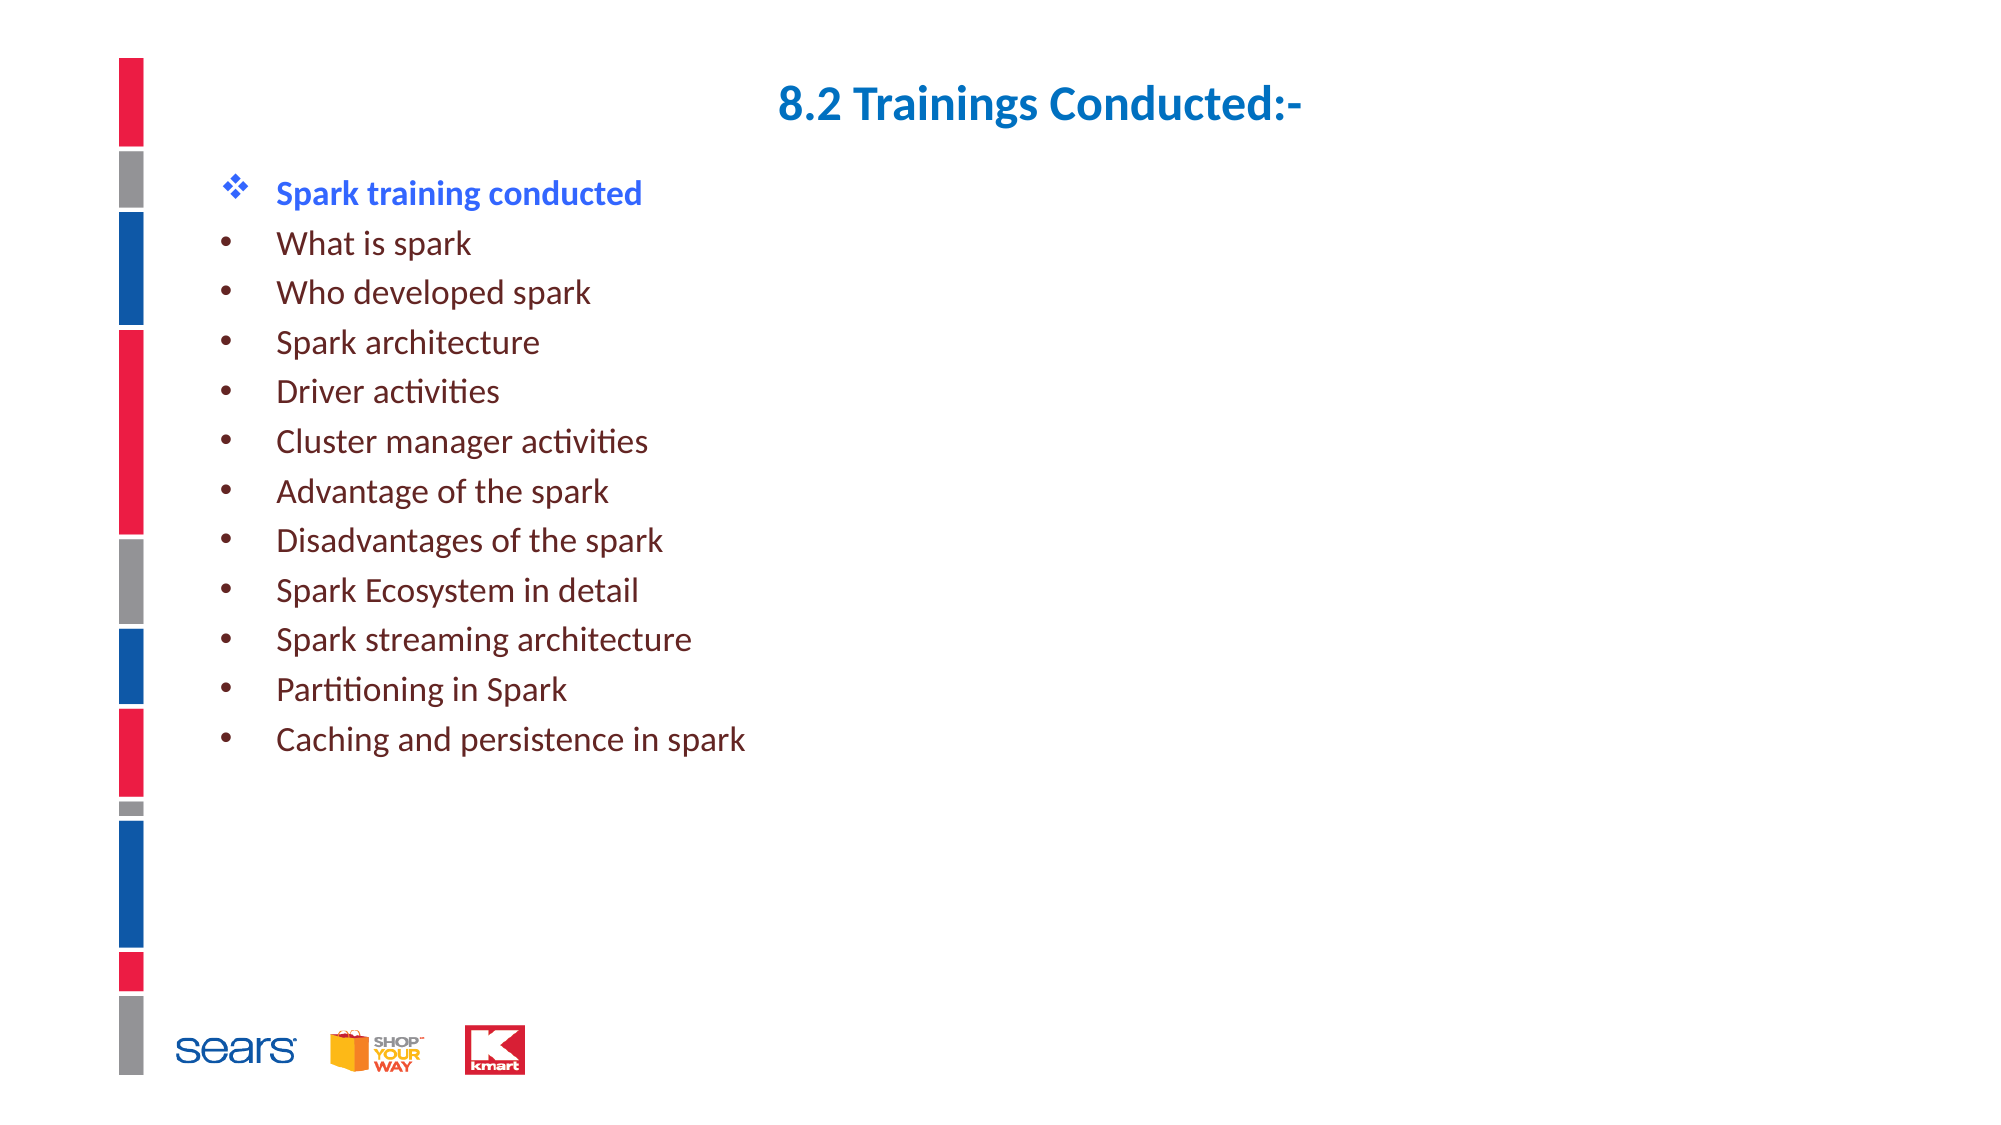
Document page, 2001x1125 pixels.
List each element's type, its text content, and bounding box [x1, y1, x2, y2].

title 8.2 Trainings Conducted:- [205, 62, 1875, 162]
list Spark training conducted What is spark Who developed spark Spark architecture Driver activities Cluster manager activities Advantage of the spark Disadvantages of the spark Spark Ecosystem in detail Spark streaming architecture Partitioning in Spark Caching and persistence in spark [205, 162, 1875, 965]
picture [119, 58, 525, 1075]
